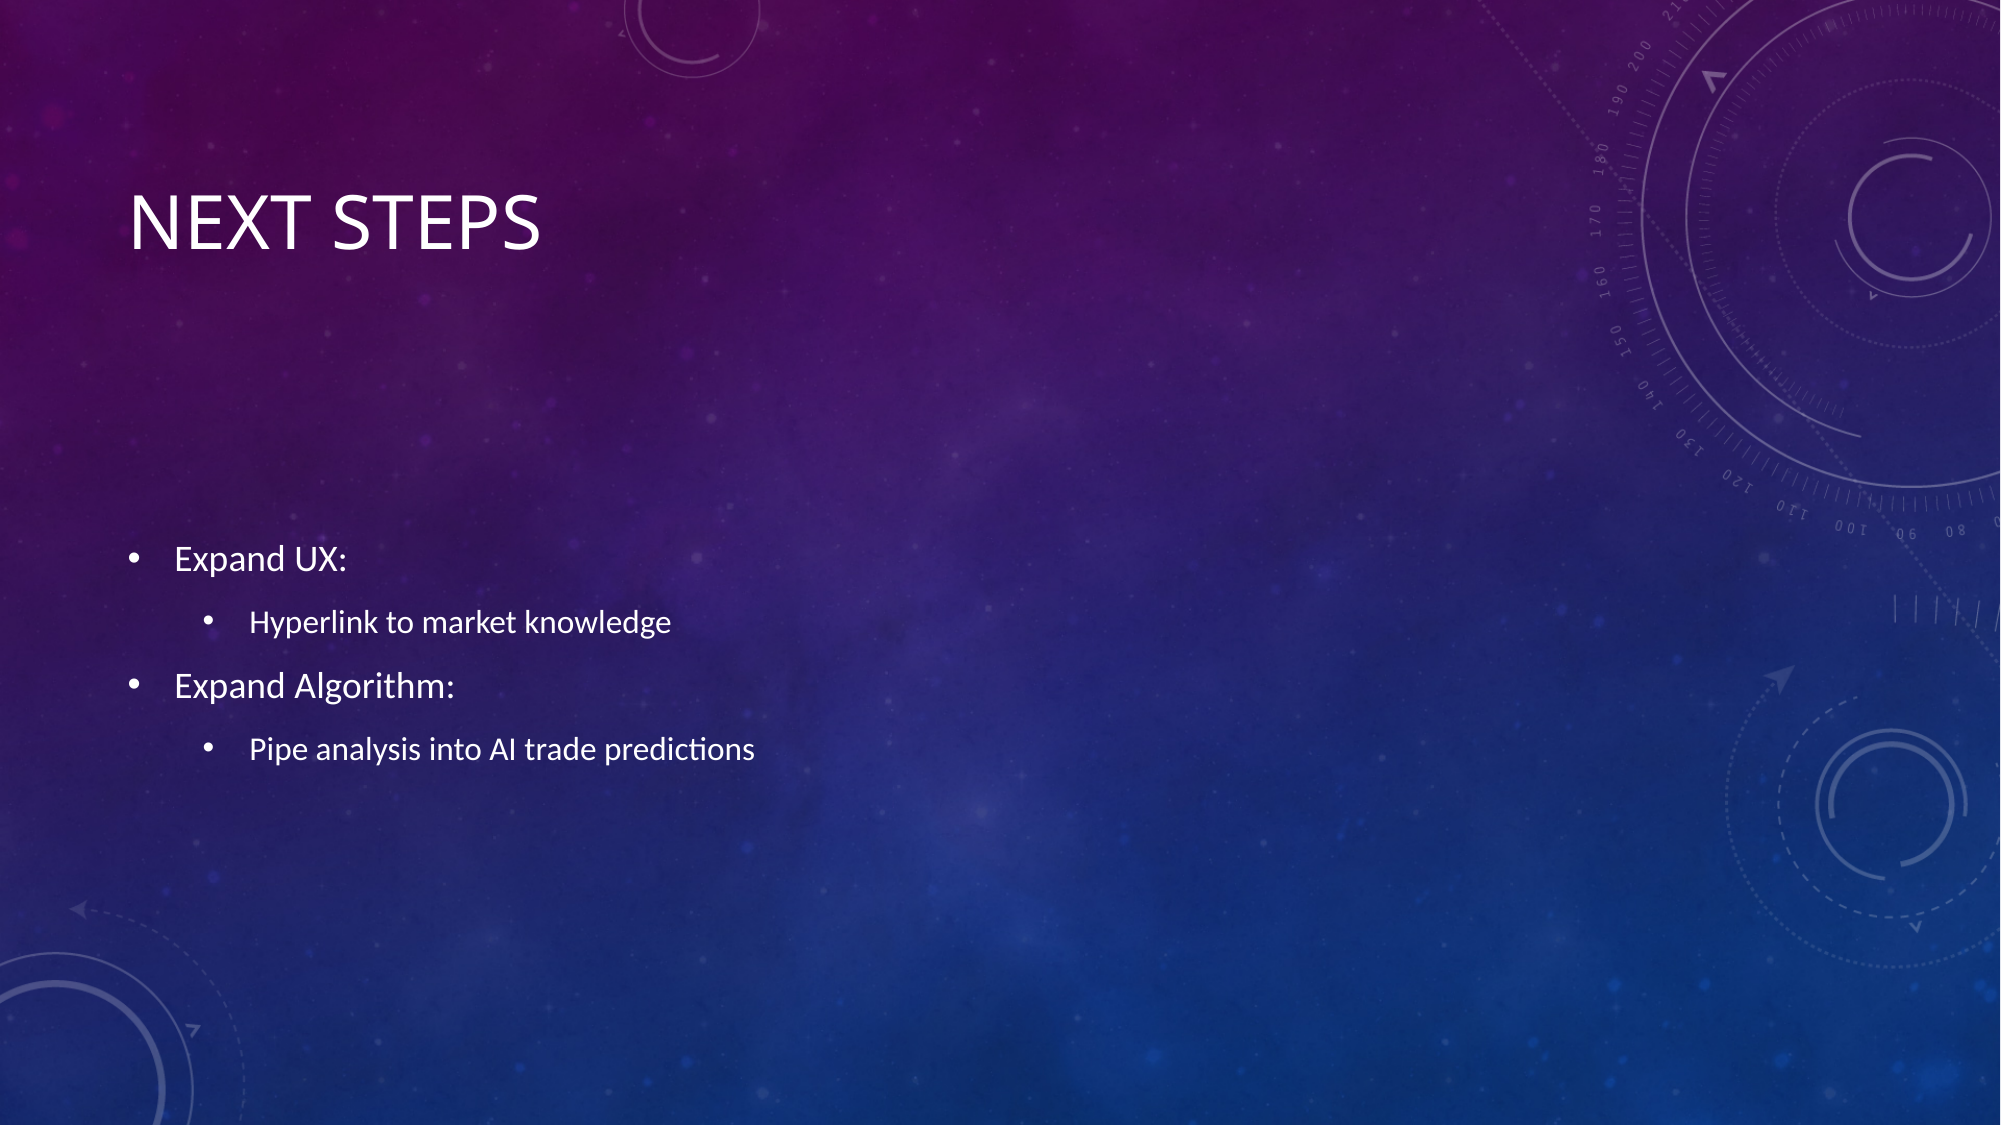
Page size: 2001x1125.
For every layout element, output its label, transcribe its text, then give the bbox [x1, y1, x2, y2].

picture [0, 0, 2001, 1125]
title NEXT STEPS [112, 99, 1775, 339]
list Expand UX: Hyperlink to market knowledge Expand Algorithm: Pipe analysis into AI trade predictions [112, 351, 1775, 950]
